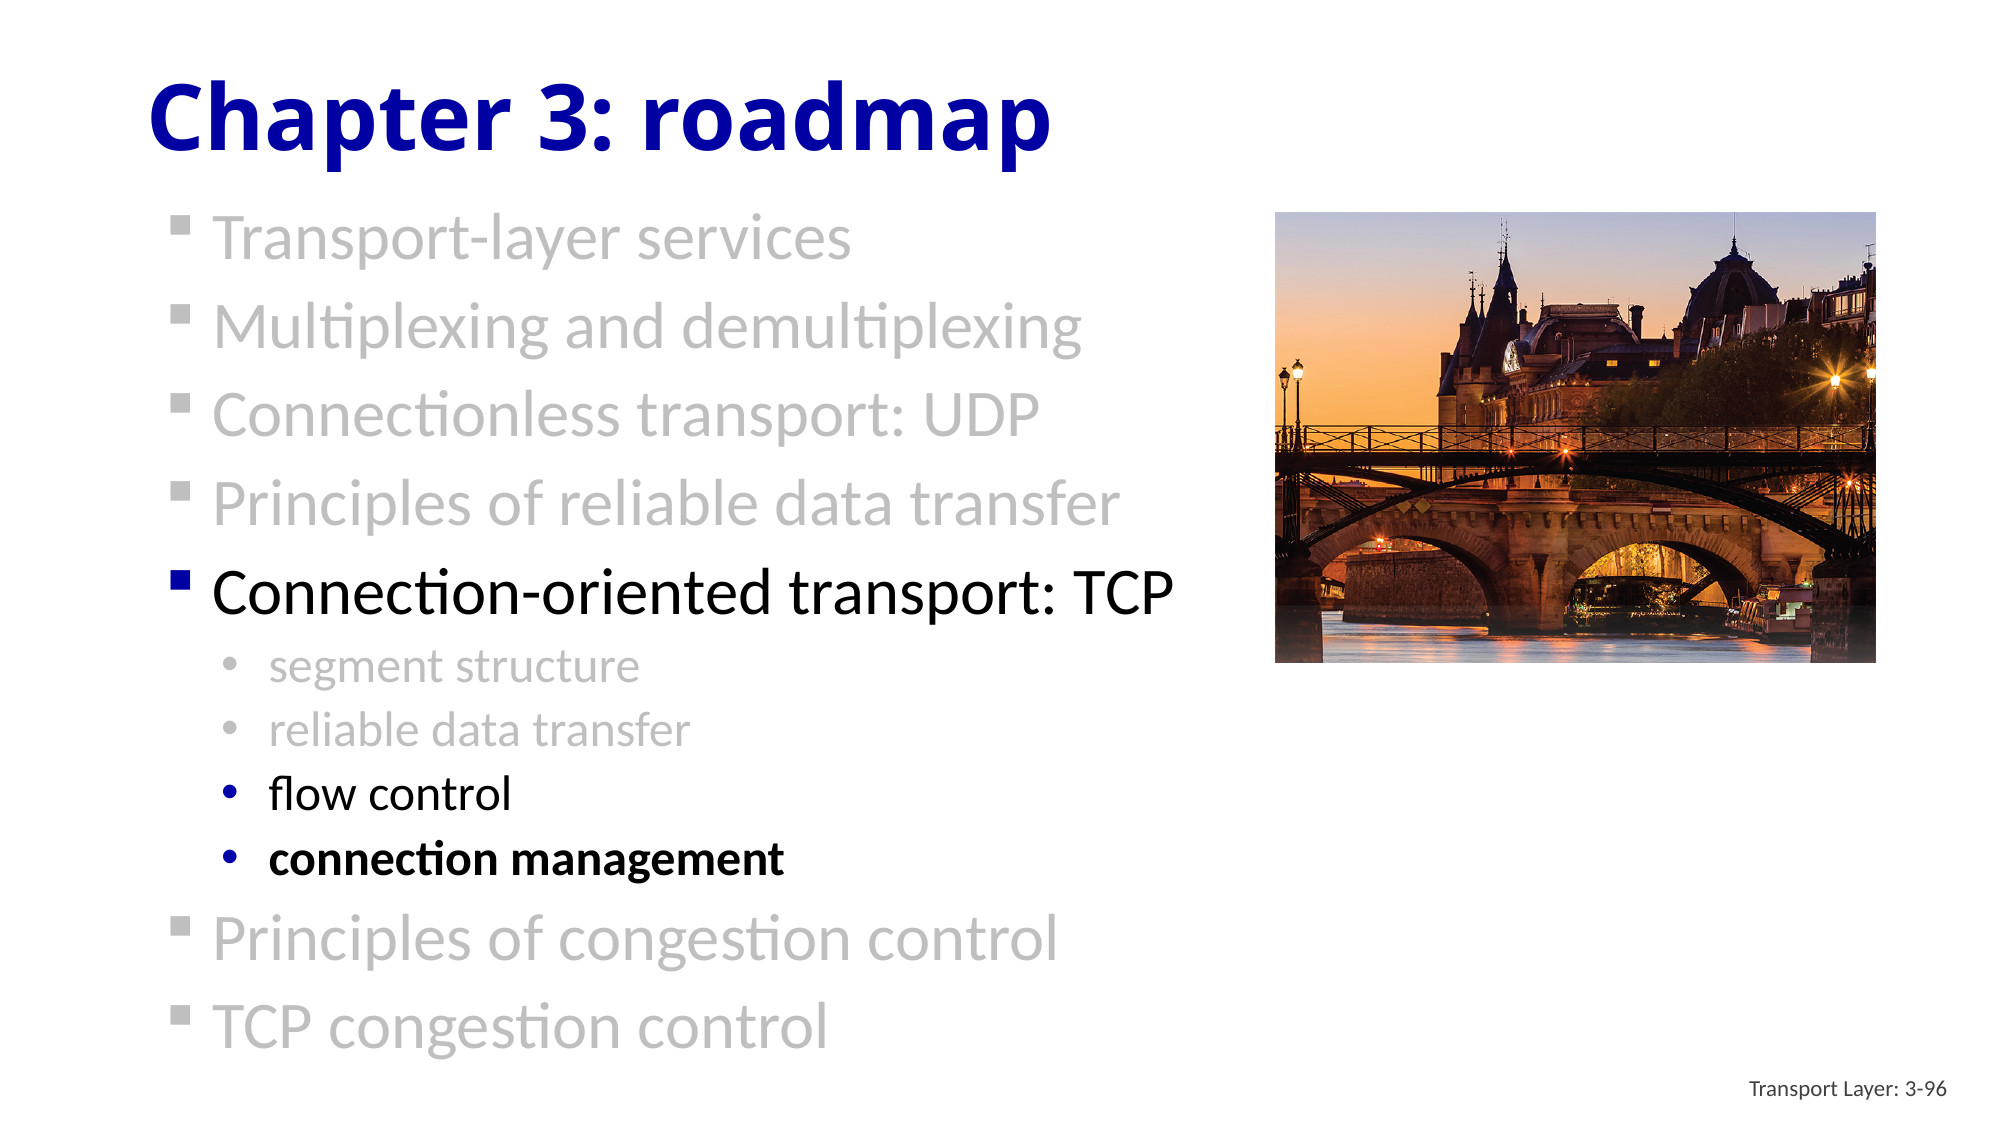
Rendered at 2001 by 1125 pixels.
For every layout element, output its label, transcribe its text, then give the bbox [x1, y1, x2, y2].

title Chapter 3: roadmap [131, 47, 1856, 195]
picture [1275, 212, 1876, 663]
list Transport-layer services Multiplexing and demultiplexing Connectionless transport: UDP Principles of reliable data transfer Connection-oriented transport: TCP segment structure reliable data transfer flow control connection management Principles of congestion control TCP congestion control [131, 194, 1217, 1117]
slide_number Transport Layer: 3-96 [1512, 1056, 1963, 1117]
